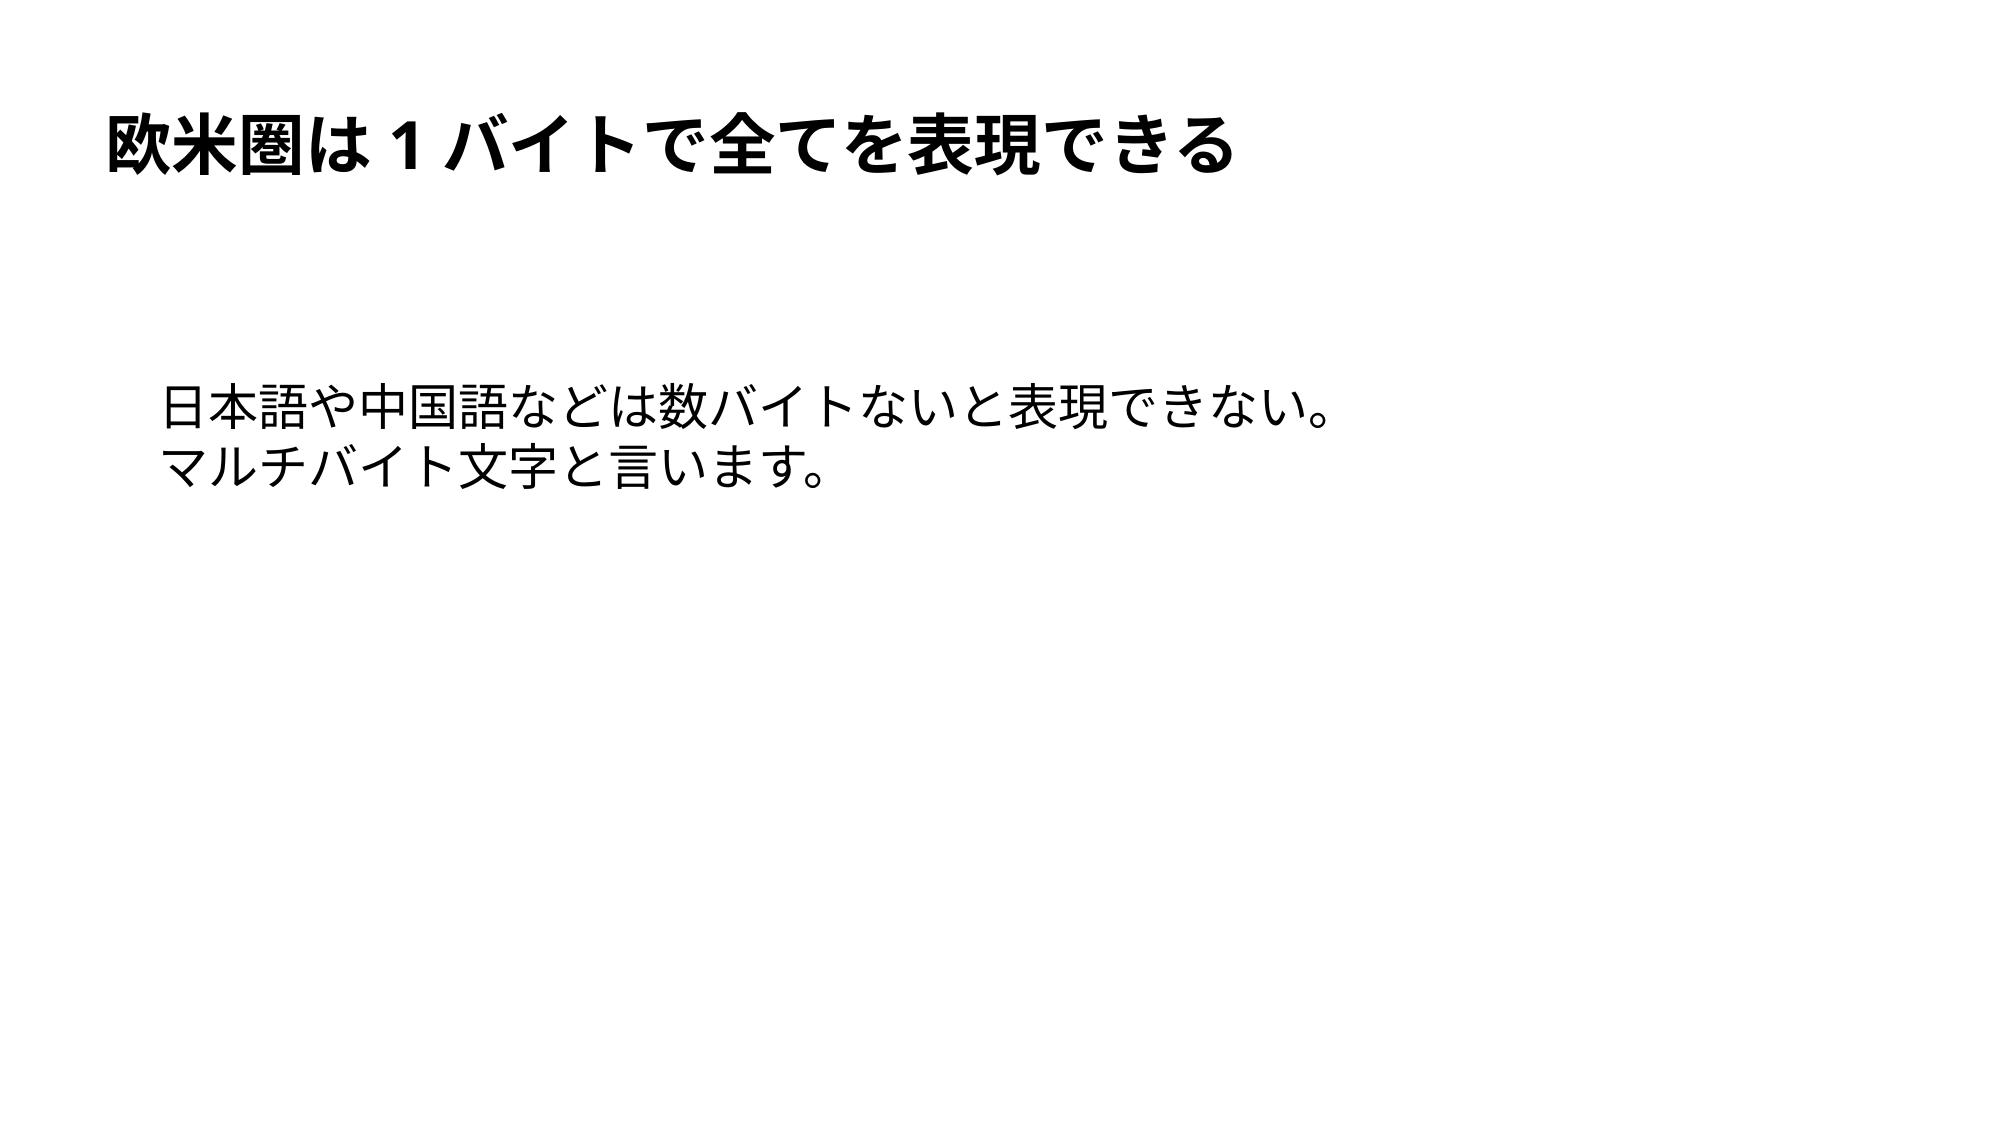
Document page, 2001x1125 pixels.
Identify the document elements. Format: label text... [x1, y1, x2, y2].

text_box 欧米圏は1バイトで全てを表現できる [90, 95, 1256, 191]
text_box 日本語や中国語などは数バイトないと表現できない。 マルチバイト文字と言います。 [143, 368, 1374, 504]
